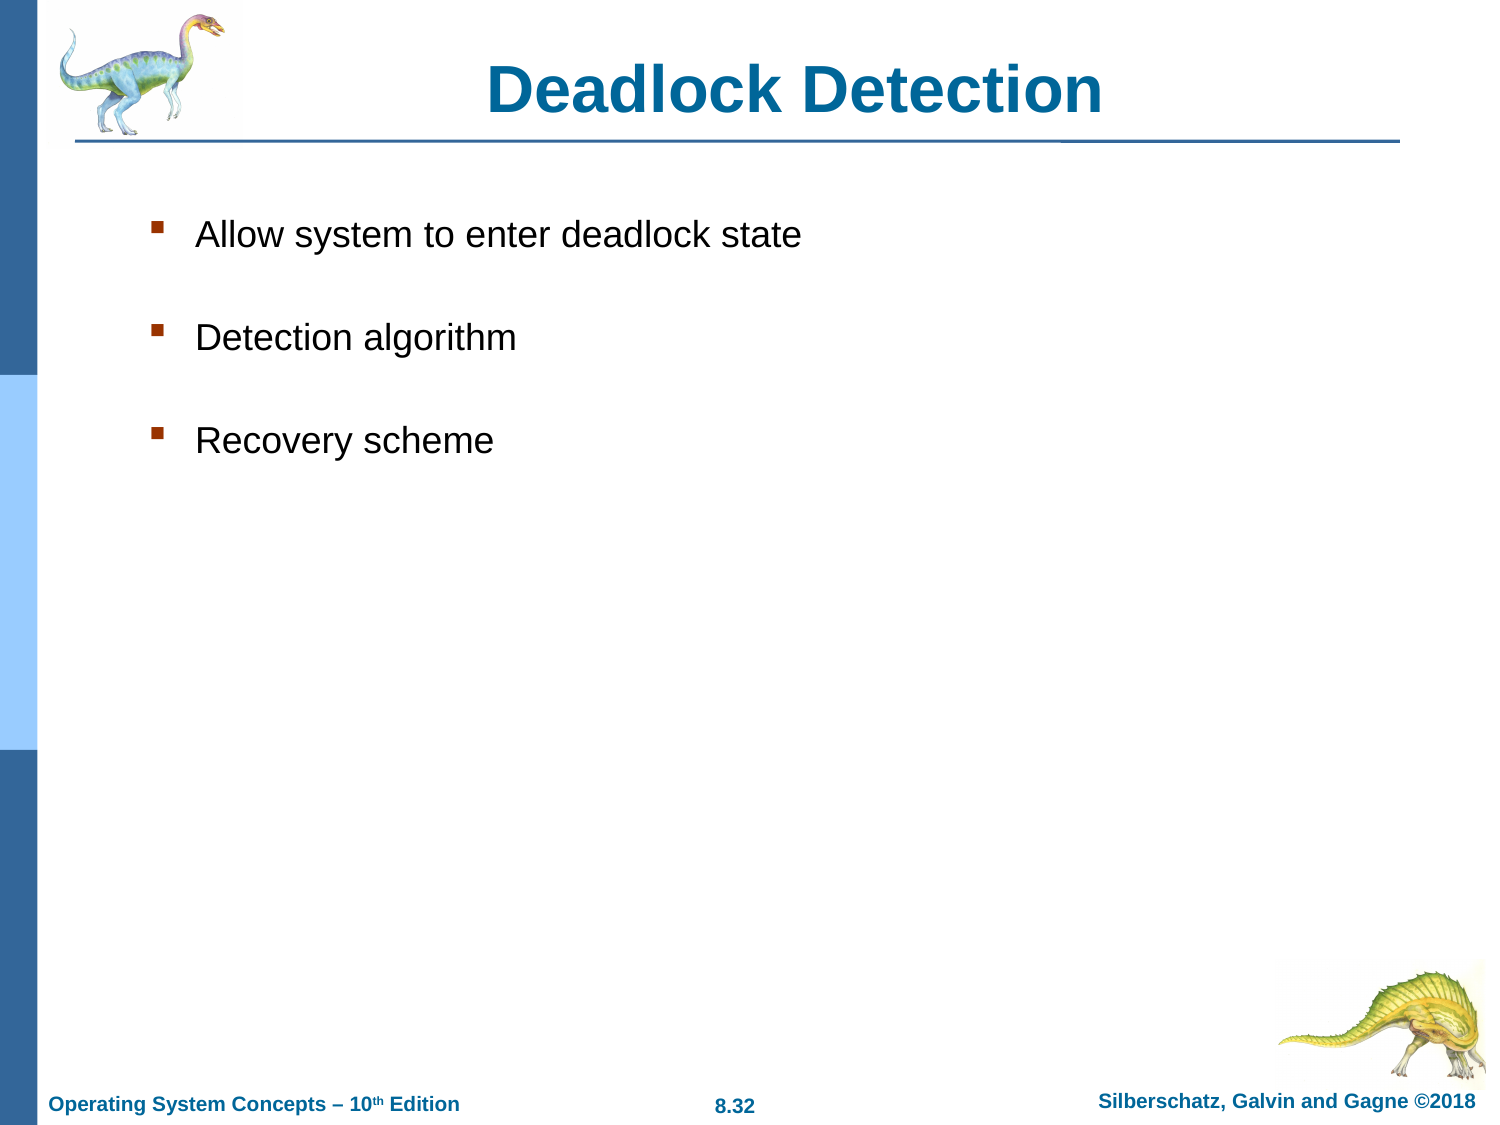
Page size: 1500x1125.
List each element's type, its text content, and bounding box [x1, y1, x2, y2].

picture [1275, 959, 1486, 1090]
list Allow system to enter deadlock state Detection algorithm Recovery scheme [133, 202, 1369, 946]
title Deadlock Detection [187, 38, 1405, 134]
picture [46, 0, 243, 149]
